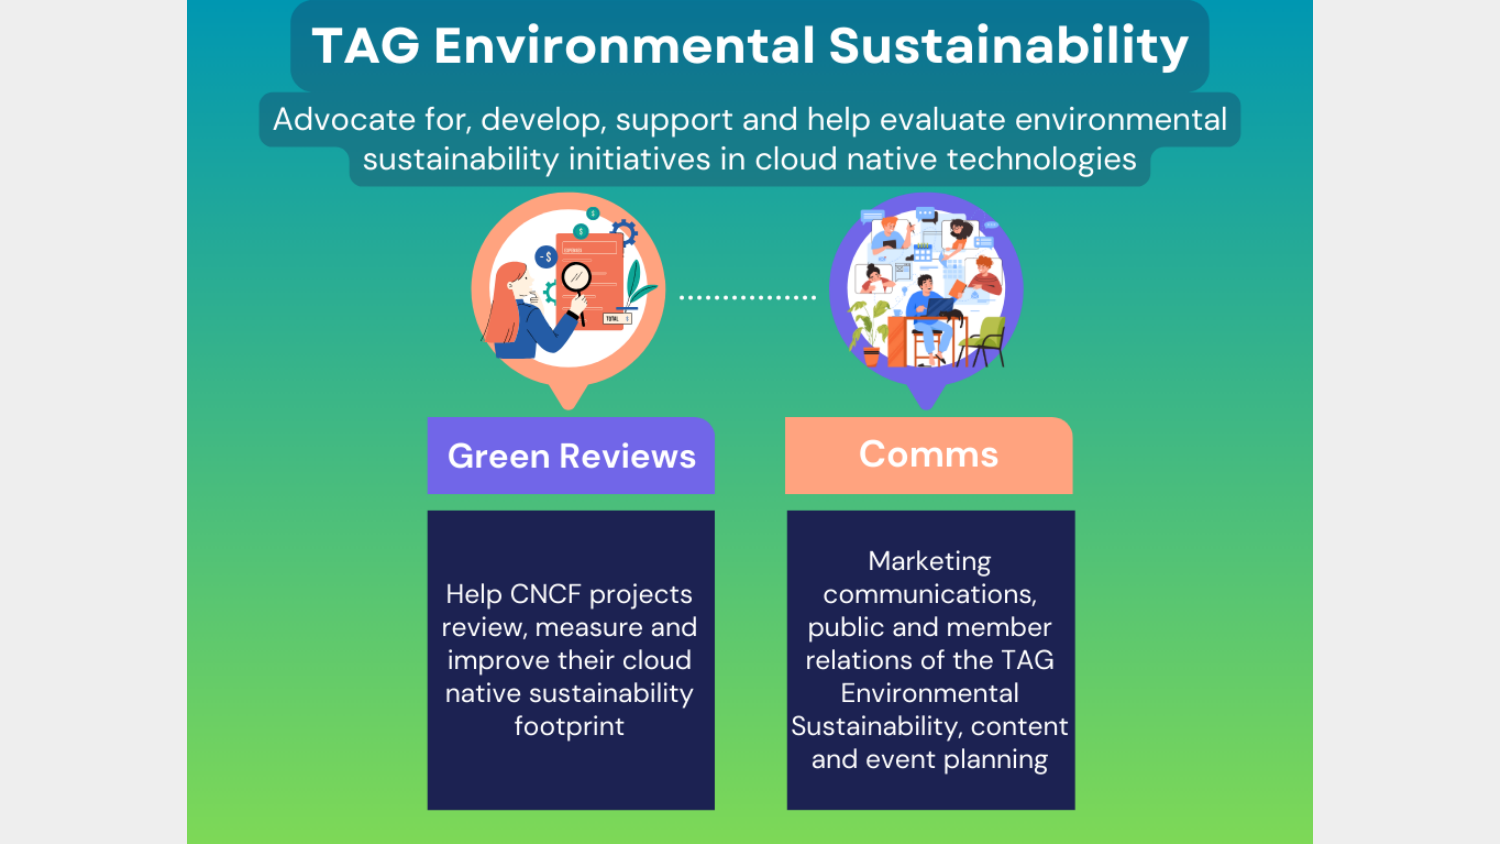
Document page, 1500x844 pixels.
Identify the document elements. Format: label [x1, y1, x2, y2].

picture [528, 24, 538, 33]
picture [187, 0, 1313, 844]
picture [1093, 24, 1102, 33]
picture [1123, 24, 1133, 33]
picture [978, 24, 988, 33]
